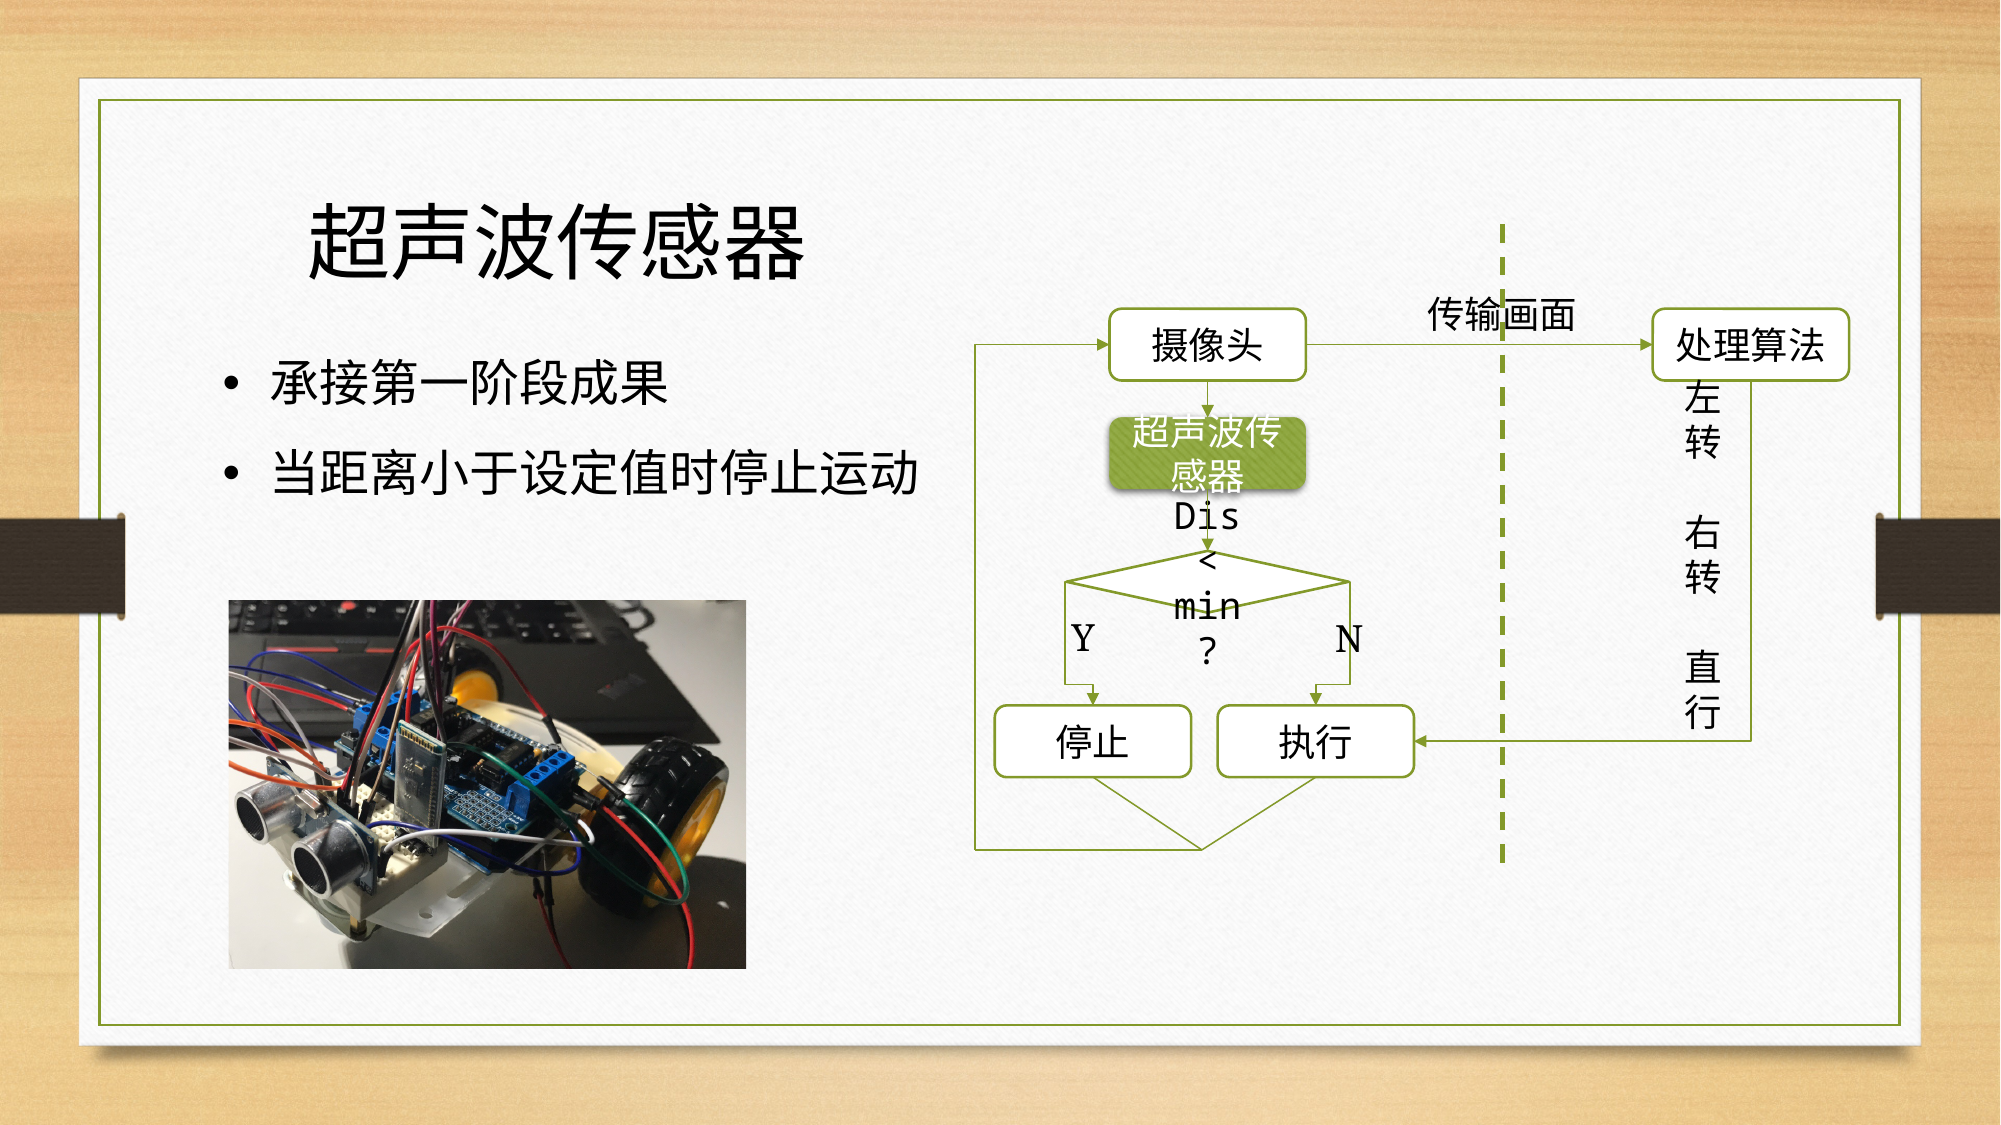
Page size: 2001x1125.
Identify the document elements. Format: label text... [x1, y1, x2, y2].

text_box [974, 223, 1928, 865]
text_box 超声波传感器 [288, 183, 825, 298]
picture [0, 0, 2001, 1125]
text_box 承接第一阶段成果 当距离小于设定值时停止运动 [207, 314, 974, 510]
